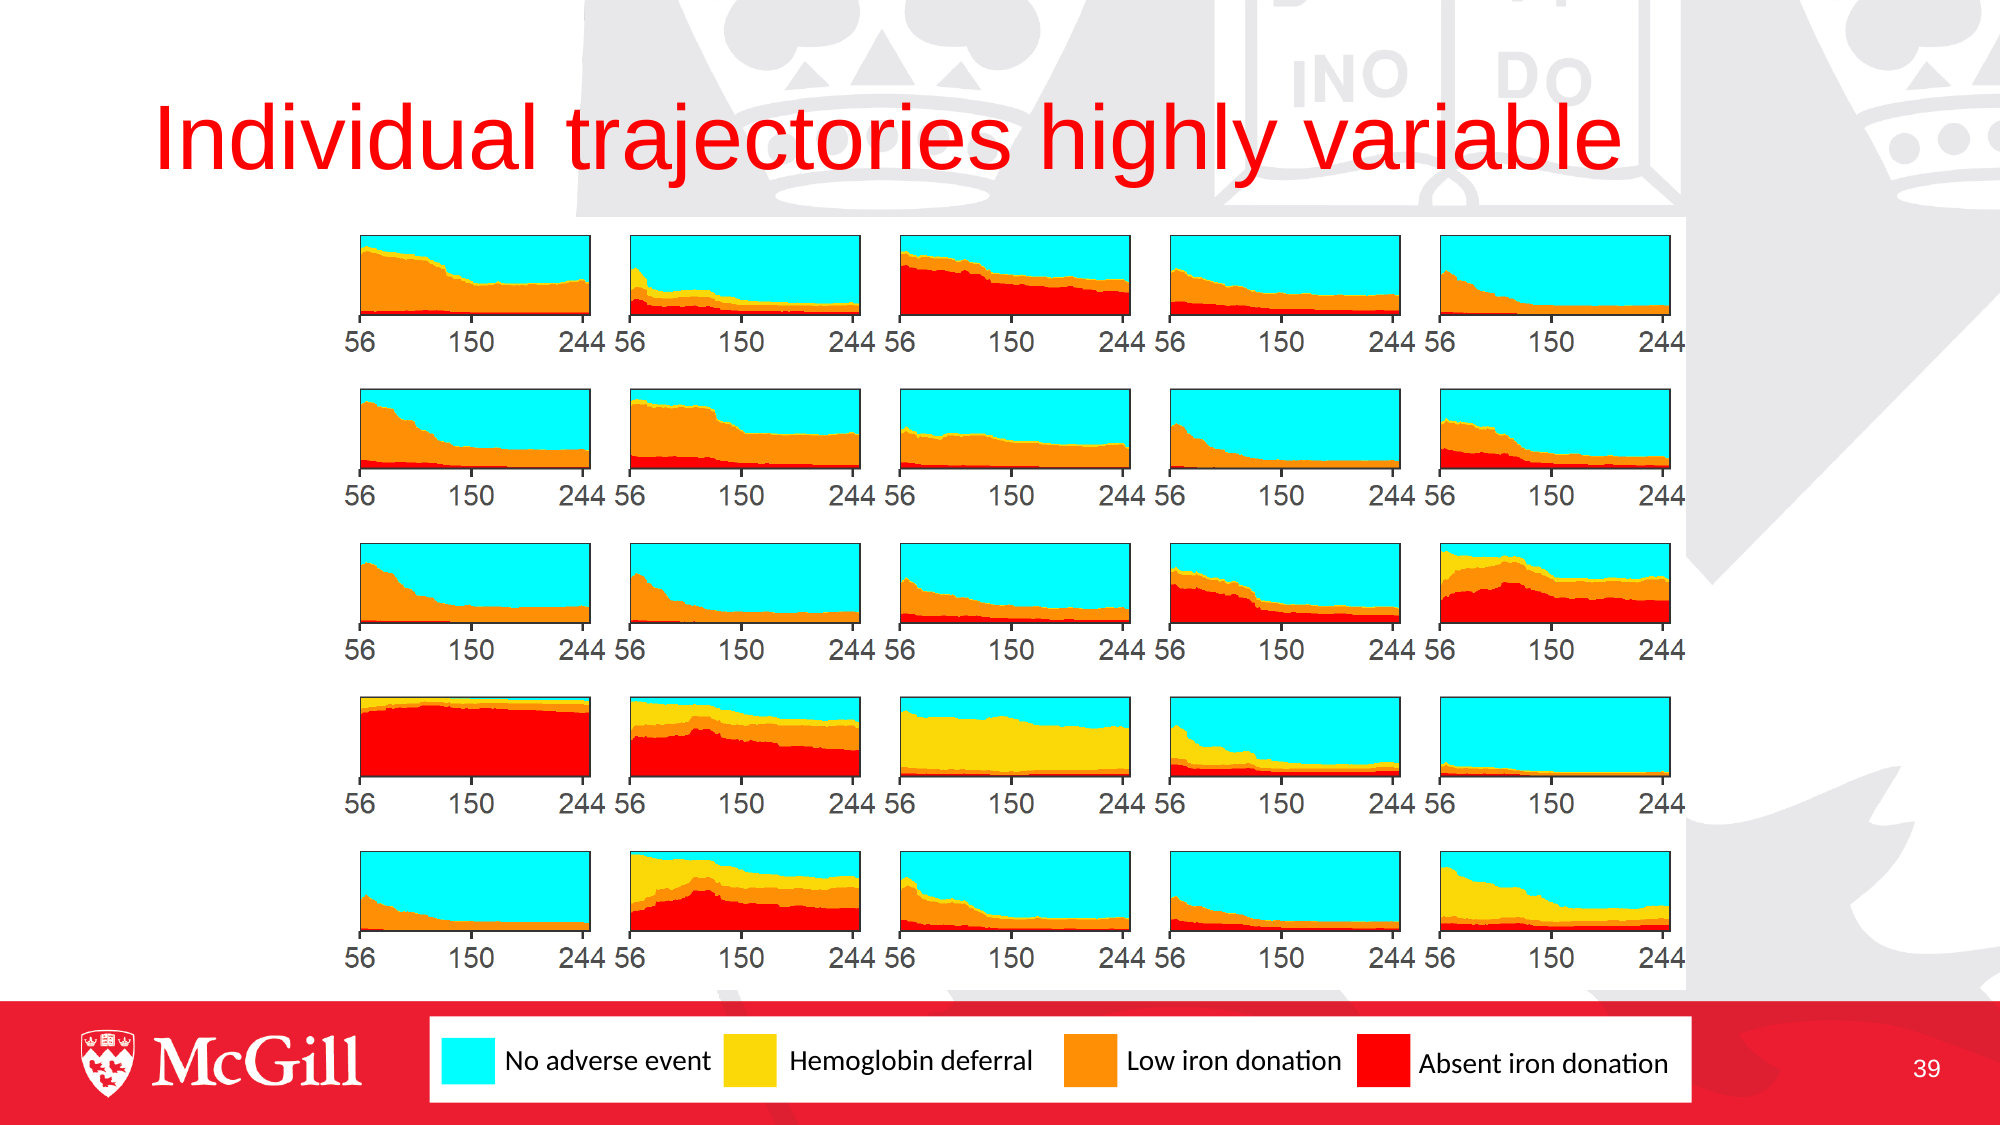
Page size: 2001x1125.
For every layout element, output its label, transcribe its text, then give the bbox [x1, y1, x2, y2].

text_box Hemoglobin deferral [774, 1034, 1063, 1084]
text_box [1064, 1034, 1118, 1088]
text_box Absent iron donation [1404, 1036, 1693, 1087]
title Individual trajectories highly variable [137, 59, 1863, 221]
slide_number 39 [1848, 1037, 1957, 1098]
picture [0, 0, 2000, 1125]
text_box [429, 1015, 1693, 1104]
text_box [441, 1037, 495, 1085]
text_box [1357, 1034, 1411, 1088]
text_box No adverse event [490, 1033, 732, 1084]
text_box [723, 1034, 777, 1088]
text_box Low iron donation [1112, 1034, 1363, 1084]
